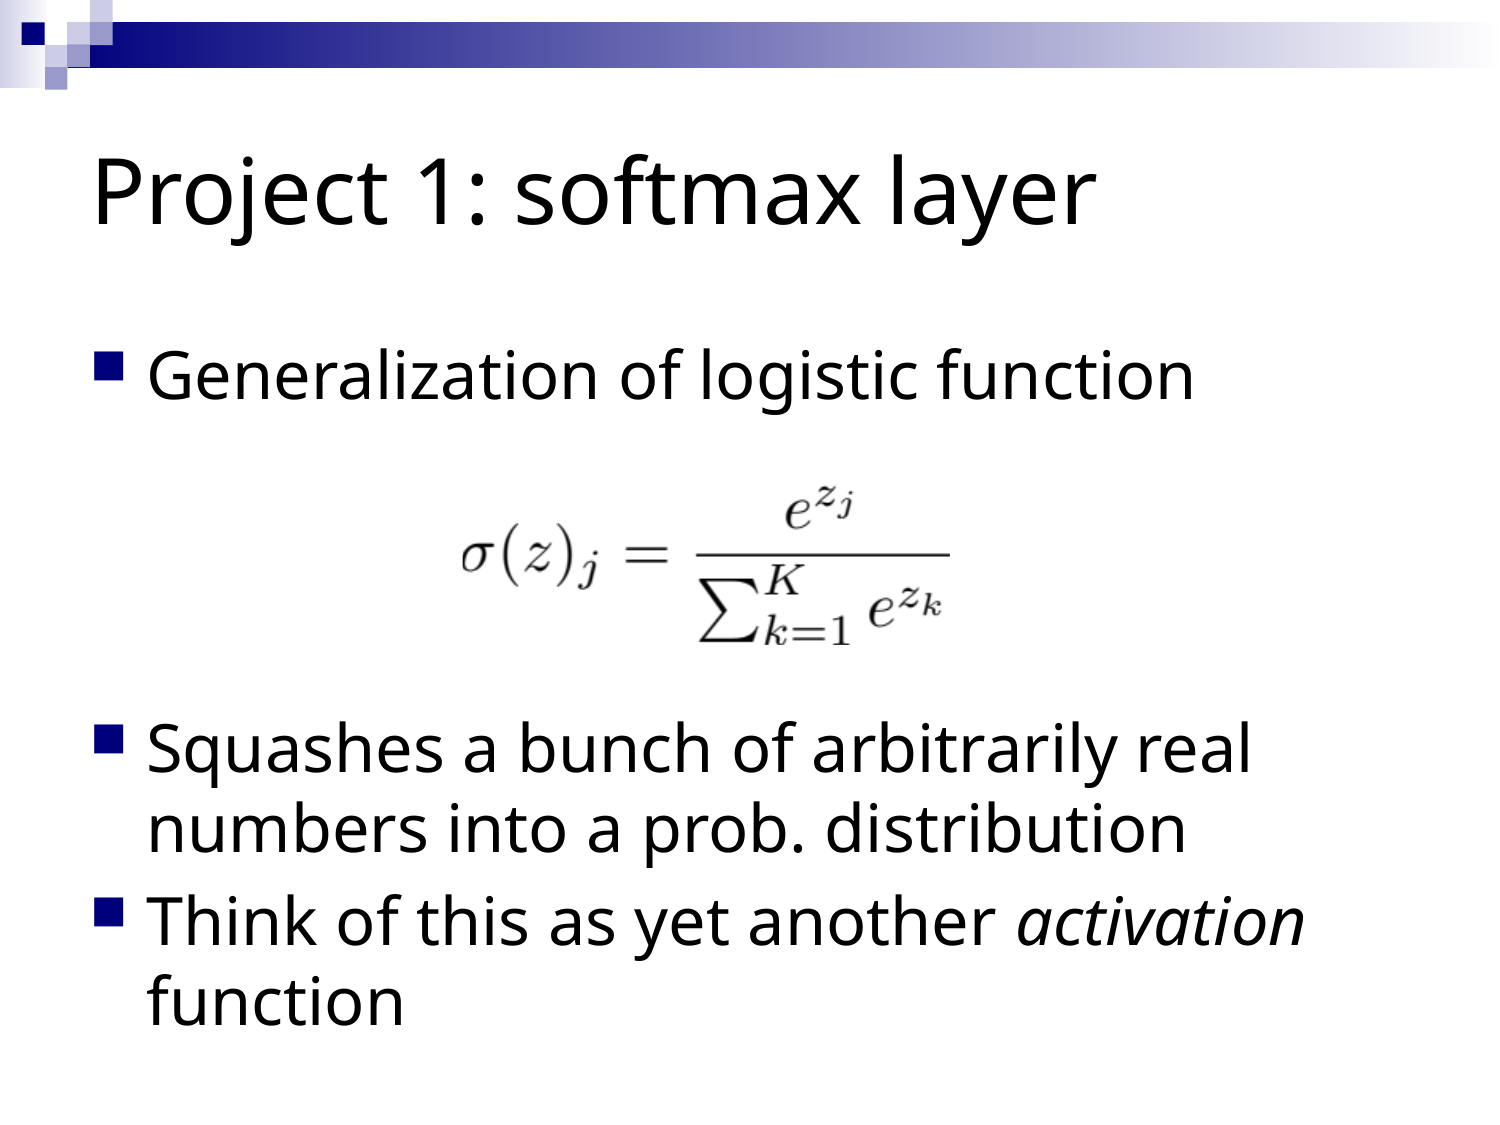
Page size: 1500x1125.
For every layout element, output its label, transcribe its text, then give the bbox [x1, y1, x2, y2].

list Generalization of logistic function Squashes a bunch of arbitrarily real numbers into a prob. distribution Think of this as yet another activation function [75, 324, 1425, 963]
picture [462, 484, 951, 645]
title Project 1: softmax layer [75, 75, 1425, 300]
